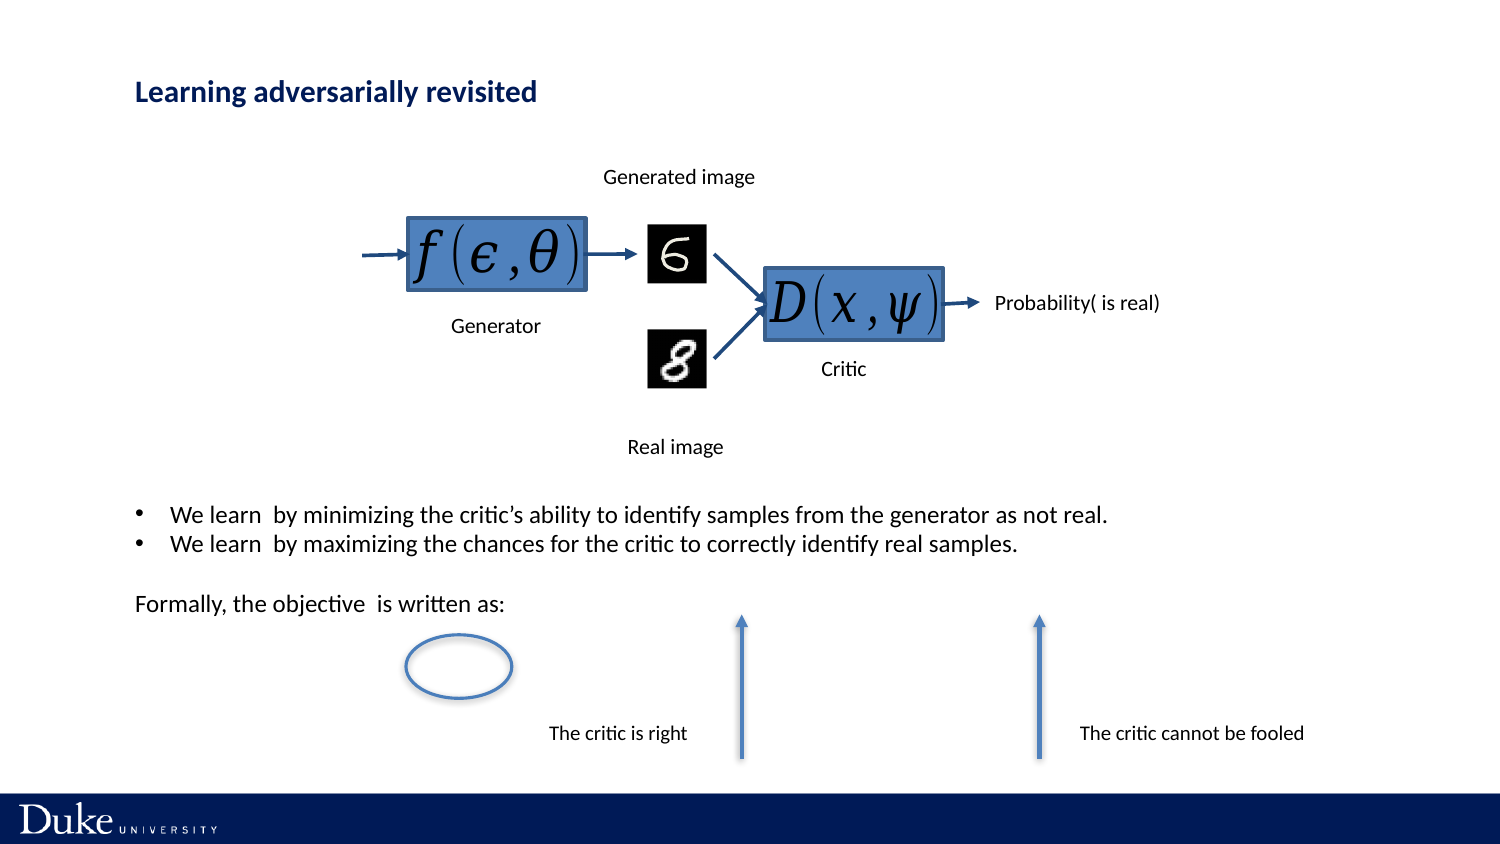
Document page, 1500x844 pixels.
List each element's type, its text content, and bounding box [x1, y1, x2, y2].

picture [0, 0, 1500, 844]
text_box The critic is right [240, 712, 703, 752]
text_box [318, 155, 1188, 468]
text_box [405, 634, 513, 700]
text_box The critic cannot be fooled [1065, 712, 1323, 752]
